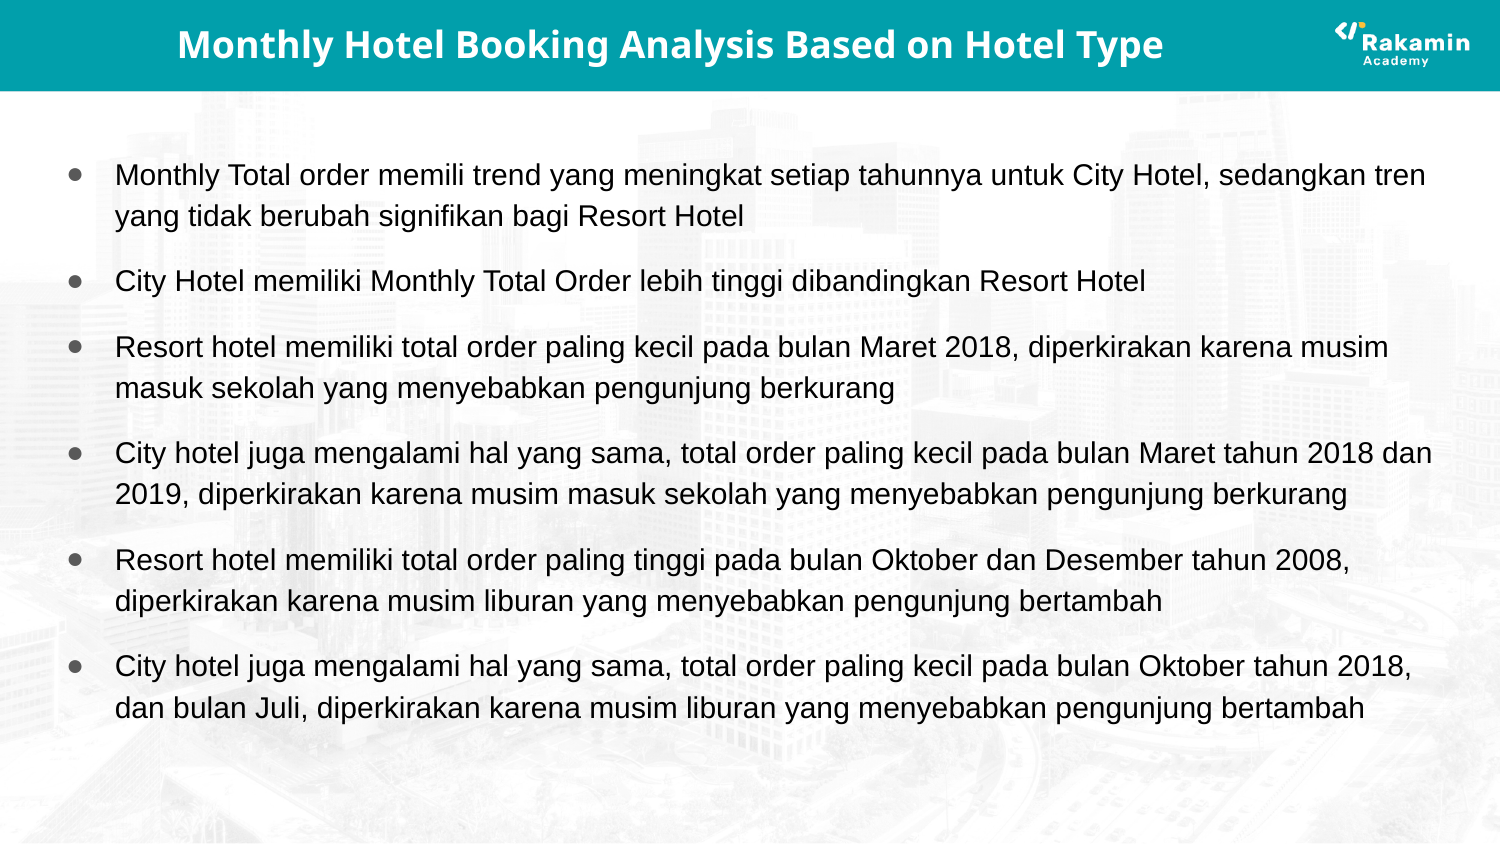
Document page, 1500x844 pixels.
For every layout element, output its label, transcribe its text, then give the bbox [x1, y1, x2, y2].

list Monthly Total order memili trend yang meningkat setiap tahunnya untuk City Hotel, sedangkan tren yang tidak berubah signifikan bagi Resort Hotel City Hotel memiliki Monthly Total Order lebih tinggi dibandingkan Resort Hotel Resort hotel memiliki total order paling kecil pada bulan Maret 2018, diperkirakan karena musim masuk sekolah yang menyebabkan pengunjung berkurang City hotel juga mengalami hal yang sama, total order paling kecil pada bulan Maret tahun 2018 dan 2019, diperkirakan karena musim masuk sekolah yang menyebabkan pengunjung berkurang Resort hotel memiliki total order paling tinggi pada bulan Oktober dan Desember tahun 2008, diperkirakan karena musim liburan yang menyebabkan pengunjung bertambah City hotel juga mengalami hal yang sama, total order paling kecil pada bulan Oktober tahun 2018, dan bulan Juli, diperkirakan karena musim liburan yang menyebabkan pengunjung bertambah [51, 135, 1449, 808]
picture [0, 0, 1500, 844]
title Monthly Hotel Booking Analysis Based on Hotel Type [0, 6, 1342, 92]
